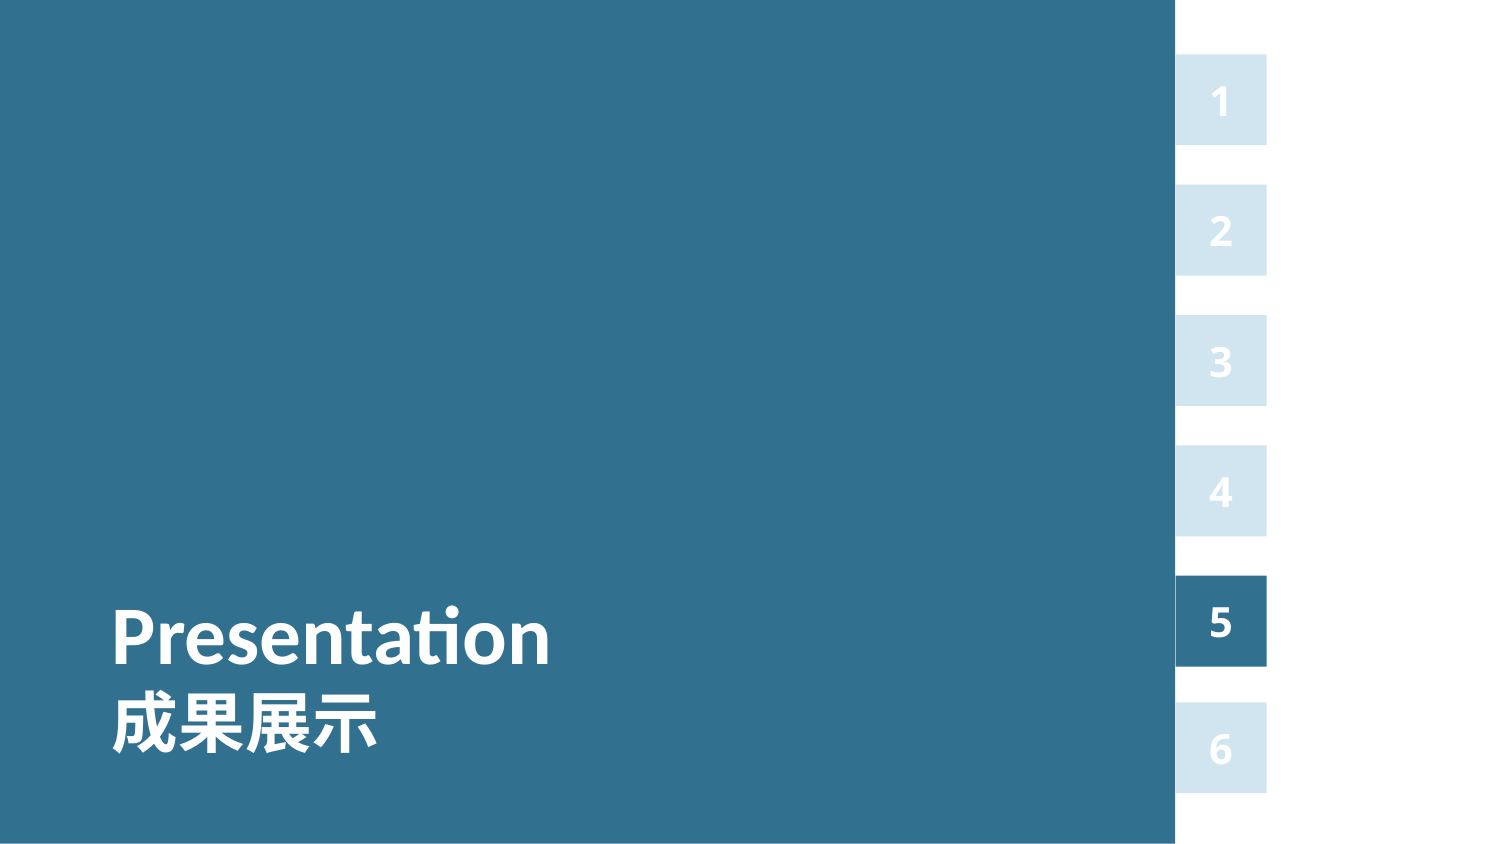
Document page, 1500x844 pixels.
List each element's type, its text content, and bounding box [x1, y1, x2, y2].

text_box 2 [1174, 183, 1269, 278]
text_box 5 [1174, 574, 1269, 669]
text_box Presentation 成果展示 [97, 573, 568, 769]
text_box 4 [1174, 443, 1269, 538]
text_box 1 [1174, 52, 1269, 147]
text_box 3 [1174, 313, 1269, 408]
text_box 6 [1174, 700, 1269, 795]
